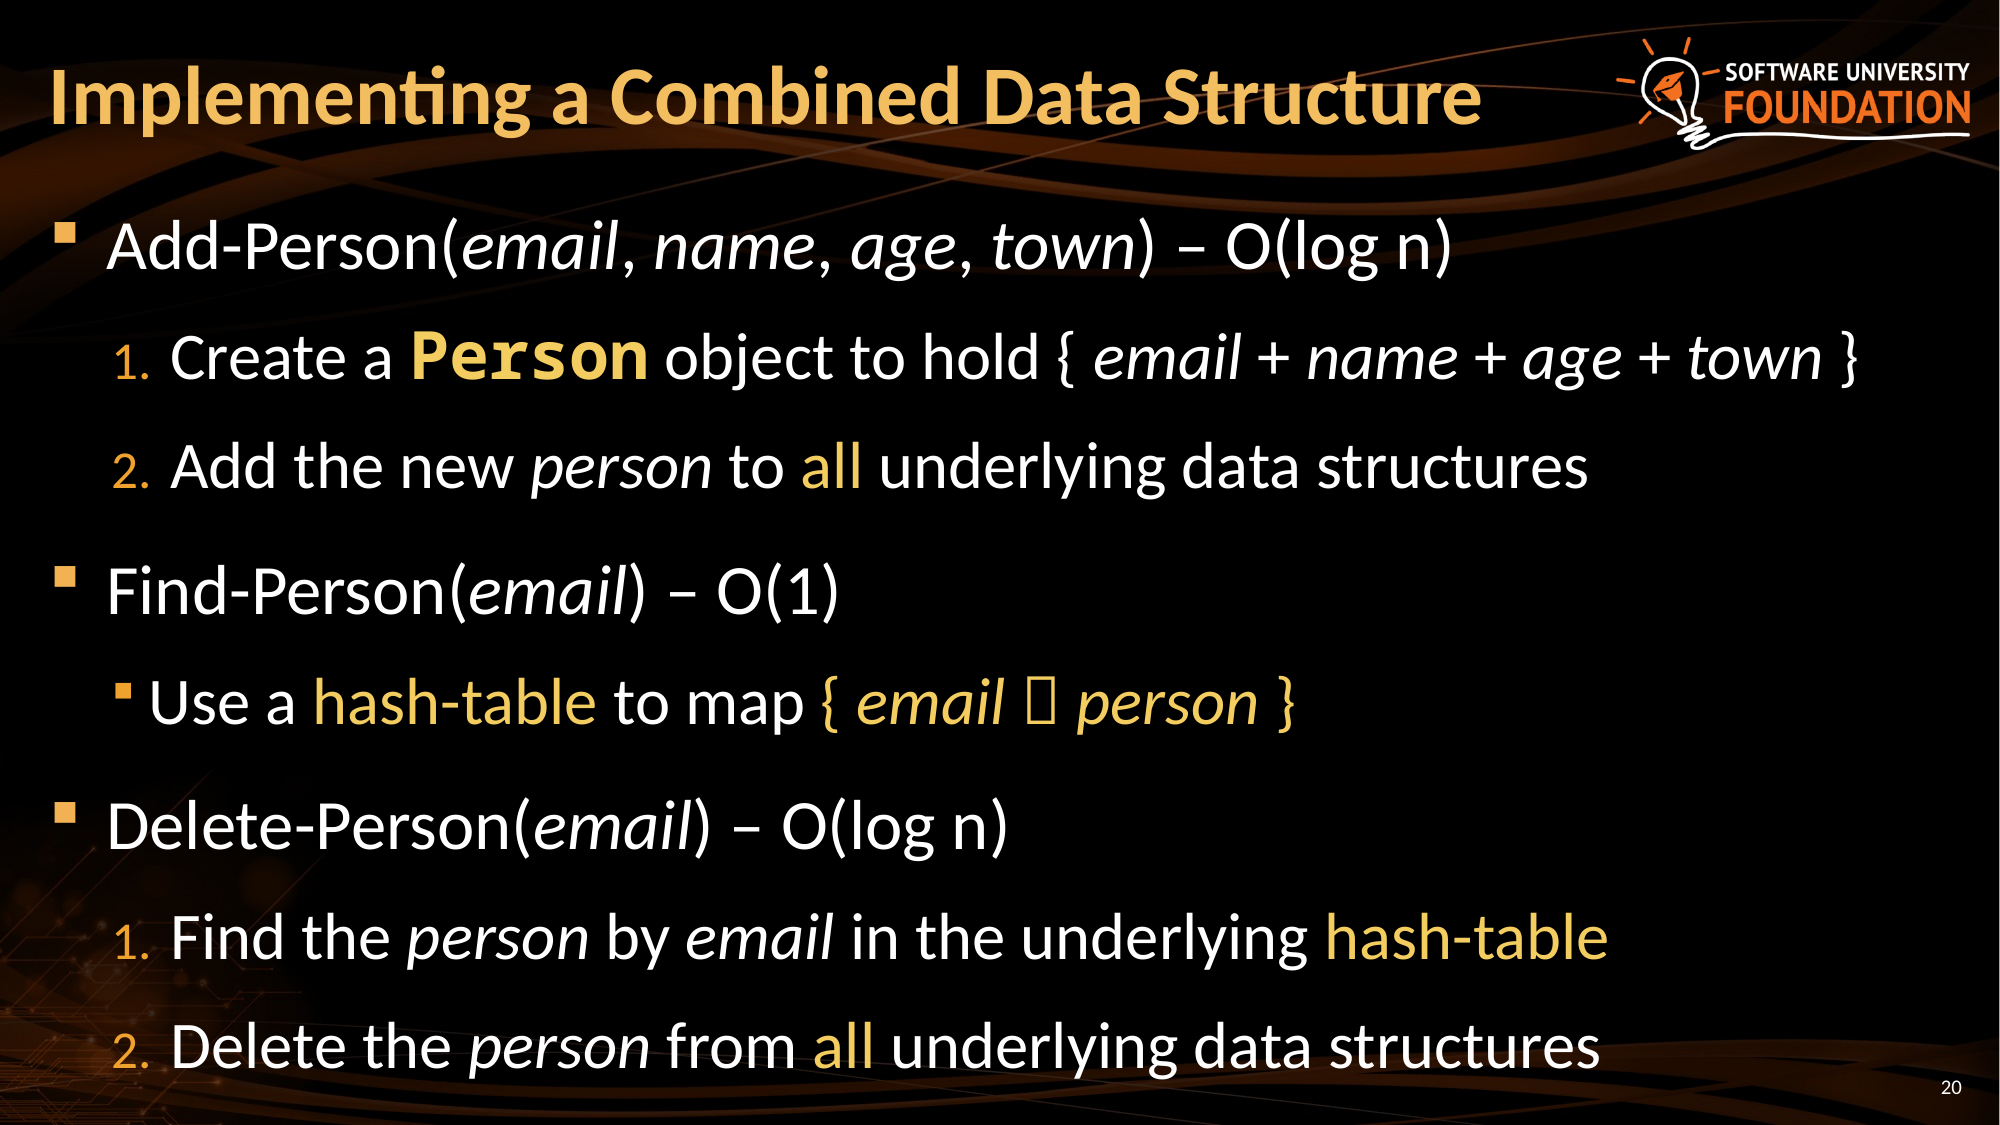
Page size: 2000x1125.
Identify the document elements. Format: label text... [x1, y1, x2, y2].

title Implementing a Combined Data Structure [30, 6, 1602, 189]
picture [0, 0, 2000, 1125]
list Add-Person(email, name, age, town) – O(log n) Create a Person object to hold { email + name + age + town } Add the new person to all underlying data structures Find-Person(email) – O(1) Use a hash-table to map { email  person } Delete-Person(email) – O(log n) Find the person by email in the underlying hash-table Delete the person from all underlying data structures [31, 188, 1968, 1103]
